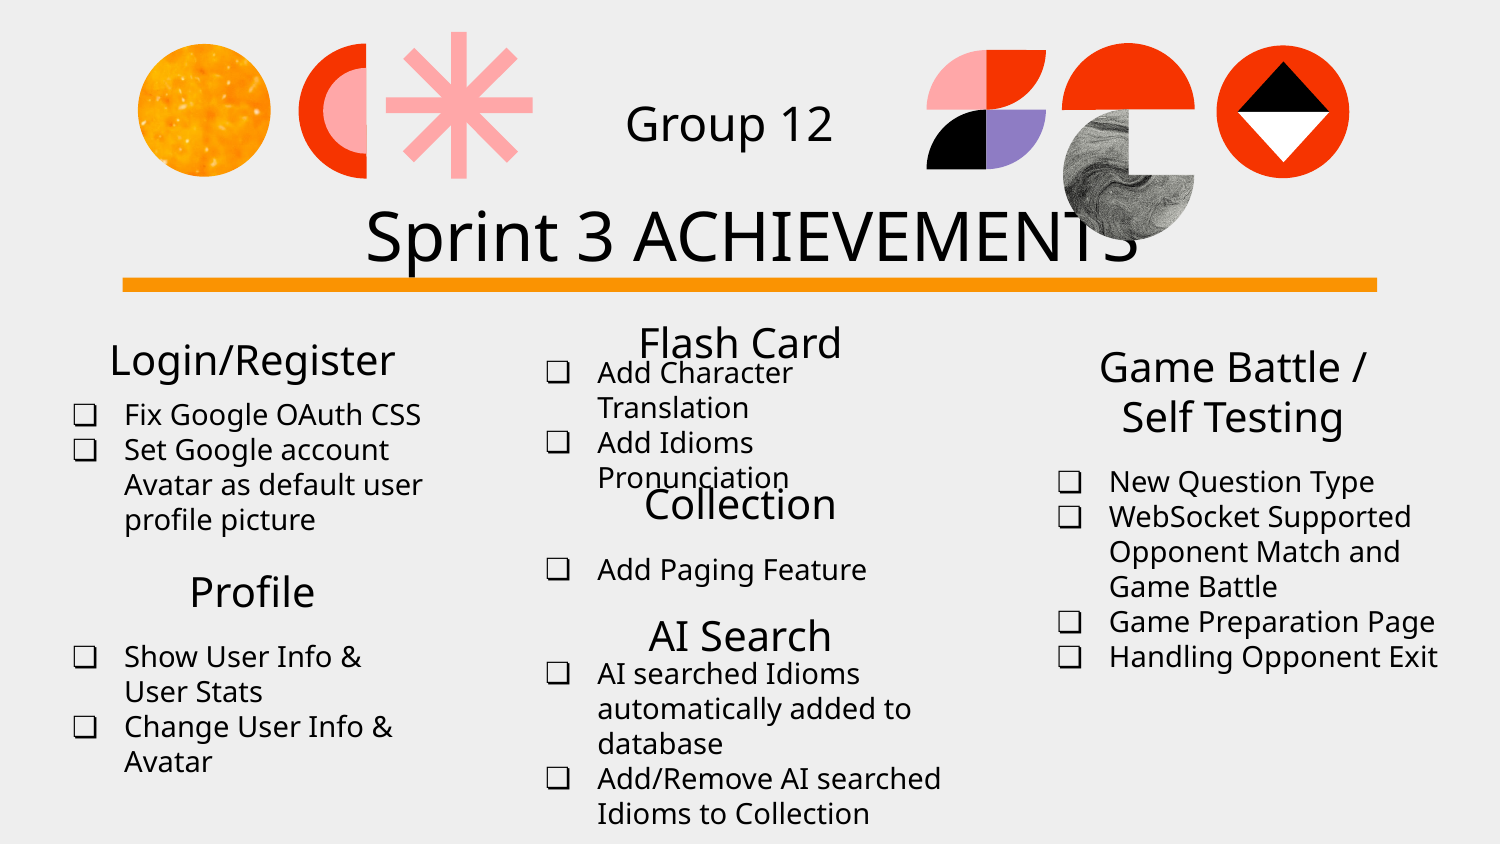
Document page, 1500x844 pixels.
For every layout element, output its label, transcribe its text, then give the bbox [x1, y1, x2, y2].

picture [137, 43, 271, 177]
list Add Character Translation Add Idioms Pronunciation [507, 374, 960, 474]
list Fix Google OAuth CSS Set Google account Avatar as default user profile picture [34, 393, 471, 540]
list Add Paging Feature [507, 531, 944, 607]
subtitle Flash Card [596, 291, 885, 374]
subtitle AI Search [617, 613, 864, 657]
picture [1062, 108, 1195, 241]
subtitle Collection [617, 481, 864, 524]
list Show User Info & User Stats Change User Info & Avatar [34, 635, 414, 783]
subtitle Login/Register [39, 308, 466, 393]
title Sprint 3 ACHIEVEMENTS [51, 200, 1456, 276]
subtitle Game Battle / Self Testing [1056, 341, 1410, 442]
text_box [122, 277, 1378, 292]
subtitle Profile [113, 540, 392, 635]
subtitle Group 12 [572, 100, 887, 144]
list AI searched Idioms automatically added to database Add/Remove AI searched Idioms to Collection [507, 663, 1008, 822]
list New Question Type WebSocket Supported Opponent Match and Game Battle Game Preparation Page Handling Opponent Exit [1018, 457, 1472, 680]
